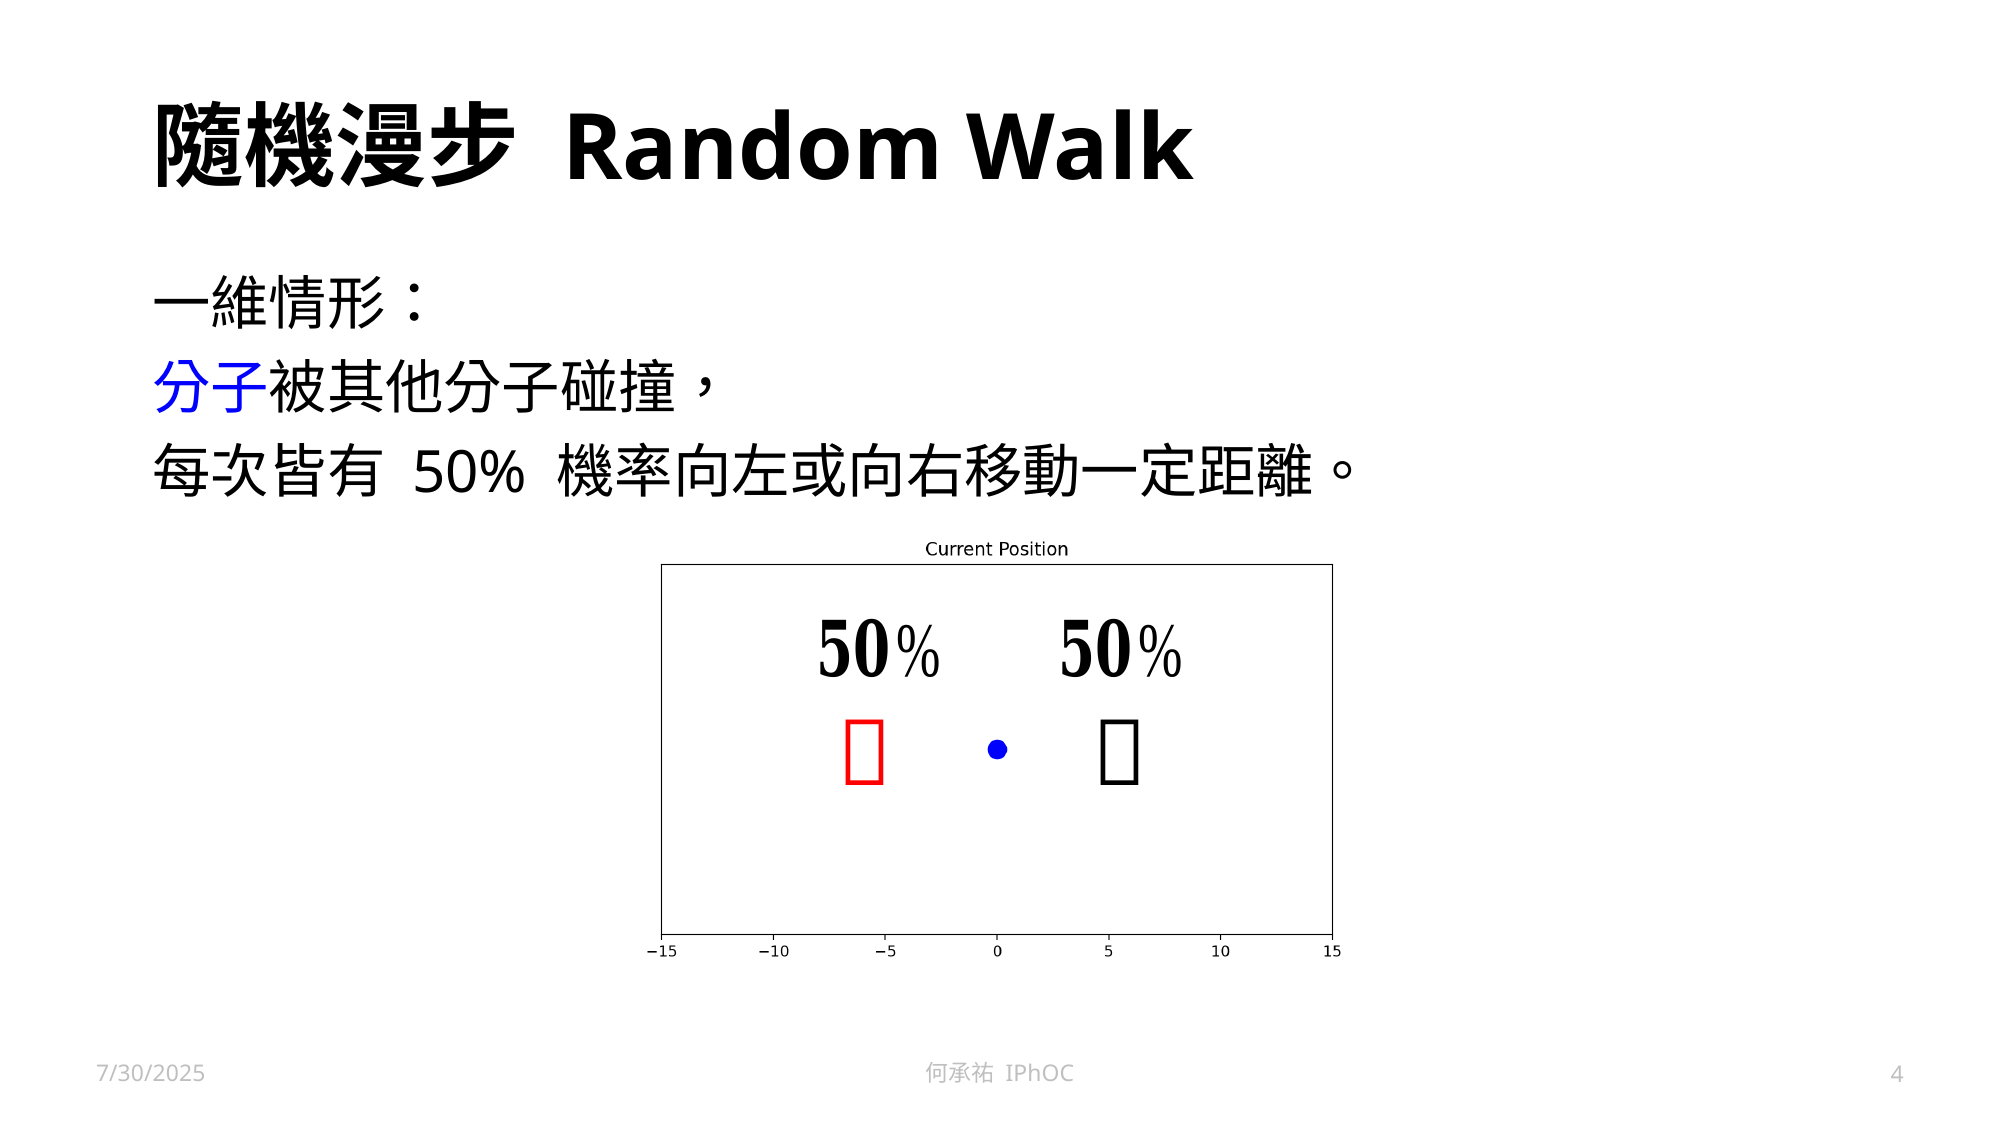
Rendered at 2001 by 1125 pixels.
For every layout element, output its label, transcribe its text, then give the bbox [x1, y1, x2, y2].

title 隨機漫步 Random Walk [137, 59, 1863, 241]
list 一維情形： 分子被其他分子碰撞， 每次皆有 50% 機率向左或向右移動一定距離。 [137, 267, 1340, 880]
picture [645, 527, 1355, 971]
